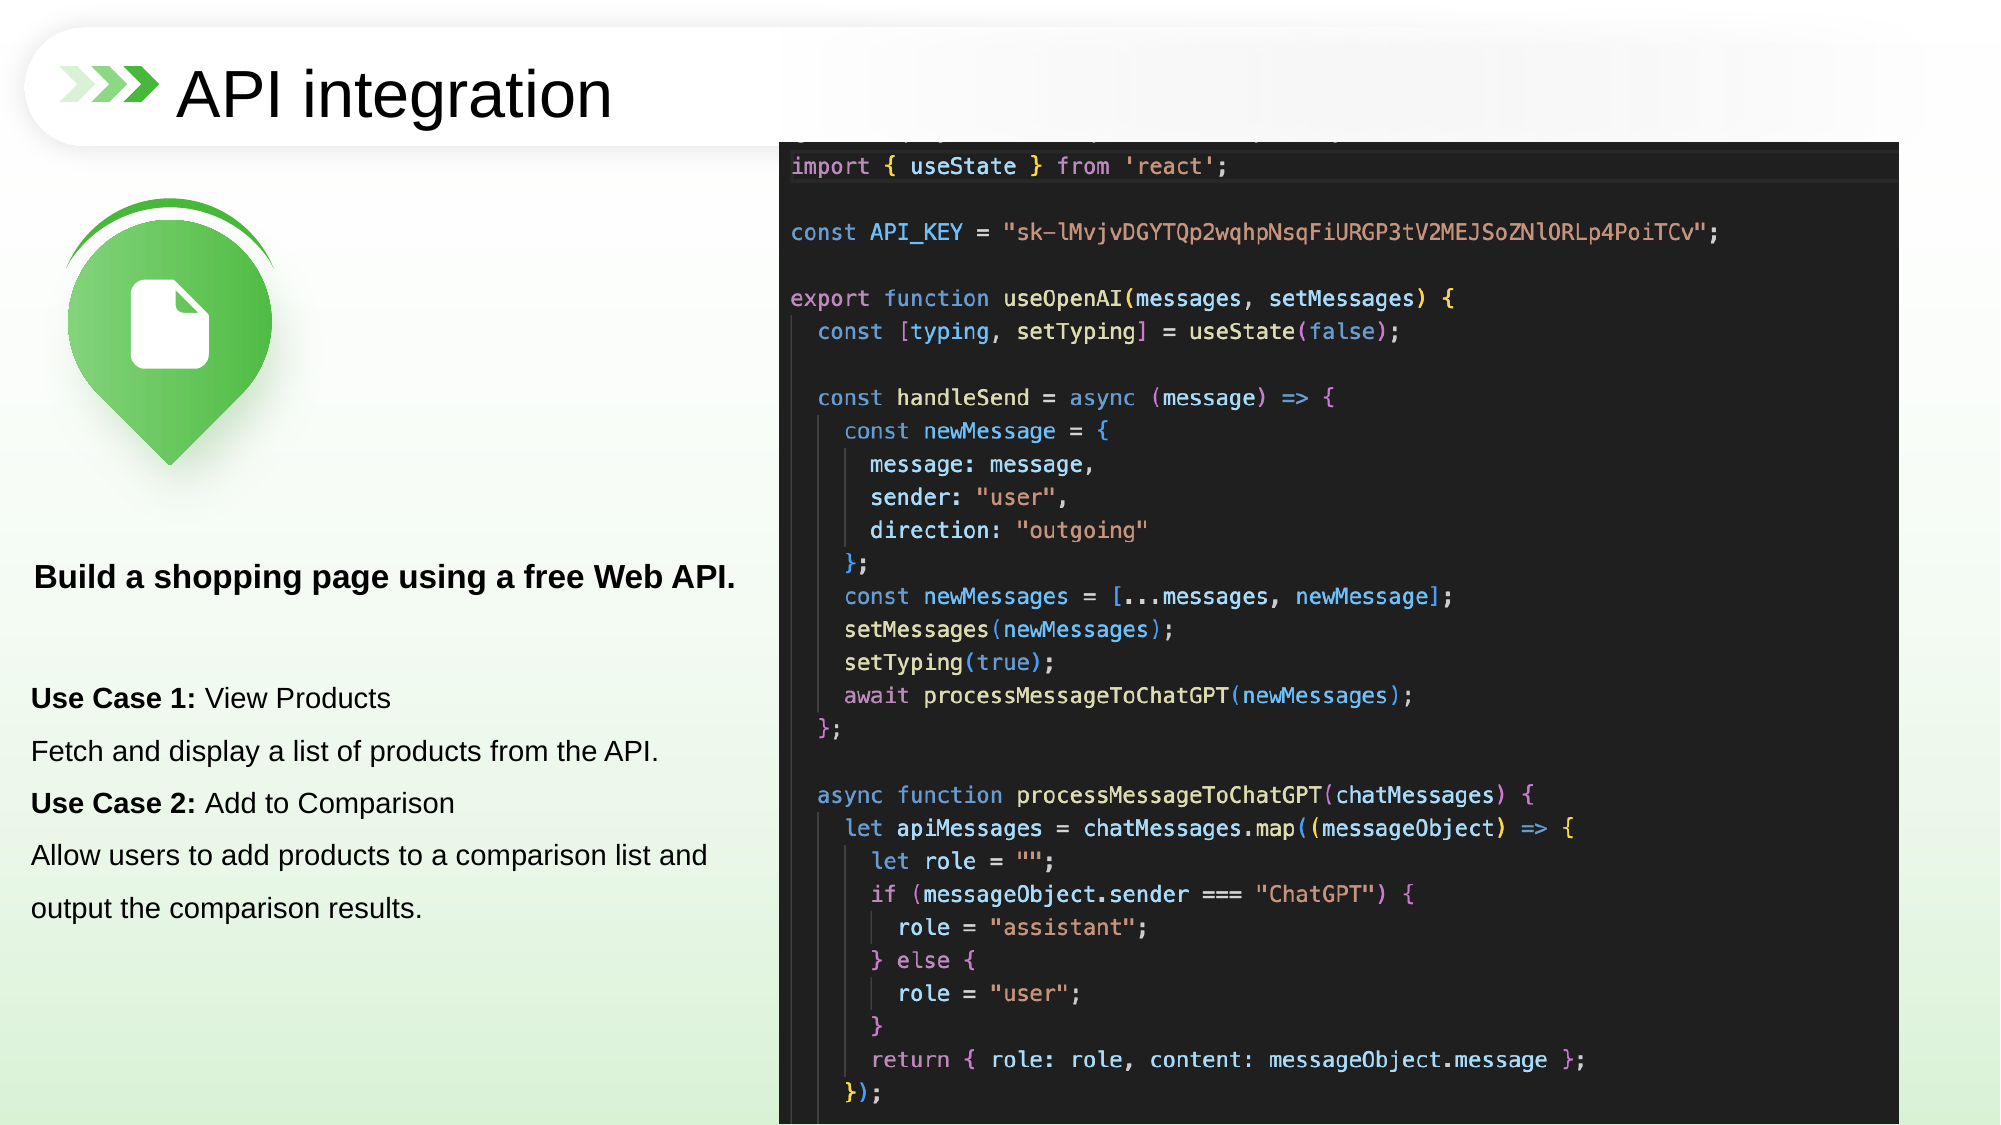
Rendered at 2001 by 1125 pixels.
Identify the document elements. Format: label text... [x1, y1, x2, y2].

text_box [24, 27, 1910, 146]
text_box Build a shopping page using a free Web API. [24, 472, 779, 596]
text_box [123, 66, 160, 103]
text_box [68, 184, 272, 424]
text_box API integration [176, 51, 1694, 122]
text_box [0, 0, 2000, 1125]
picture [779, 142, 1899, 1125]
text_box Use Case 1: View Products Fetch and display a list of products from the API. Use Case 2: Add to Comparison Allow users to add products to a comparison list and output the comparison results. [30, 661, 720, 901]
text_box [91, 66, 128, 103]
text_box [59, 66, 96, 103]
